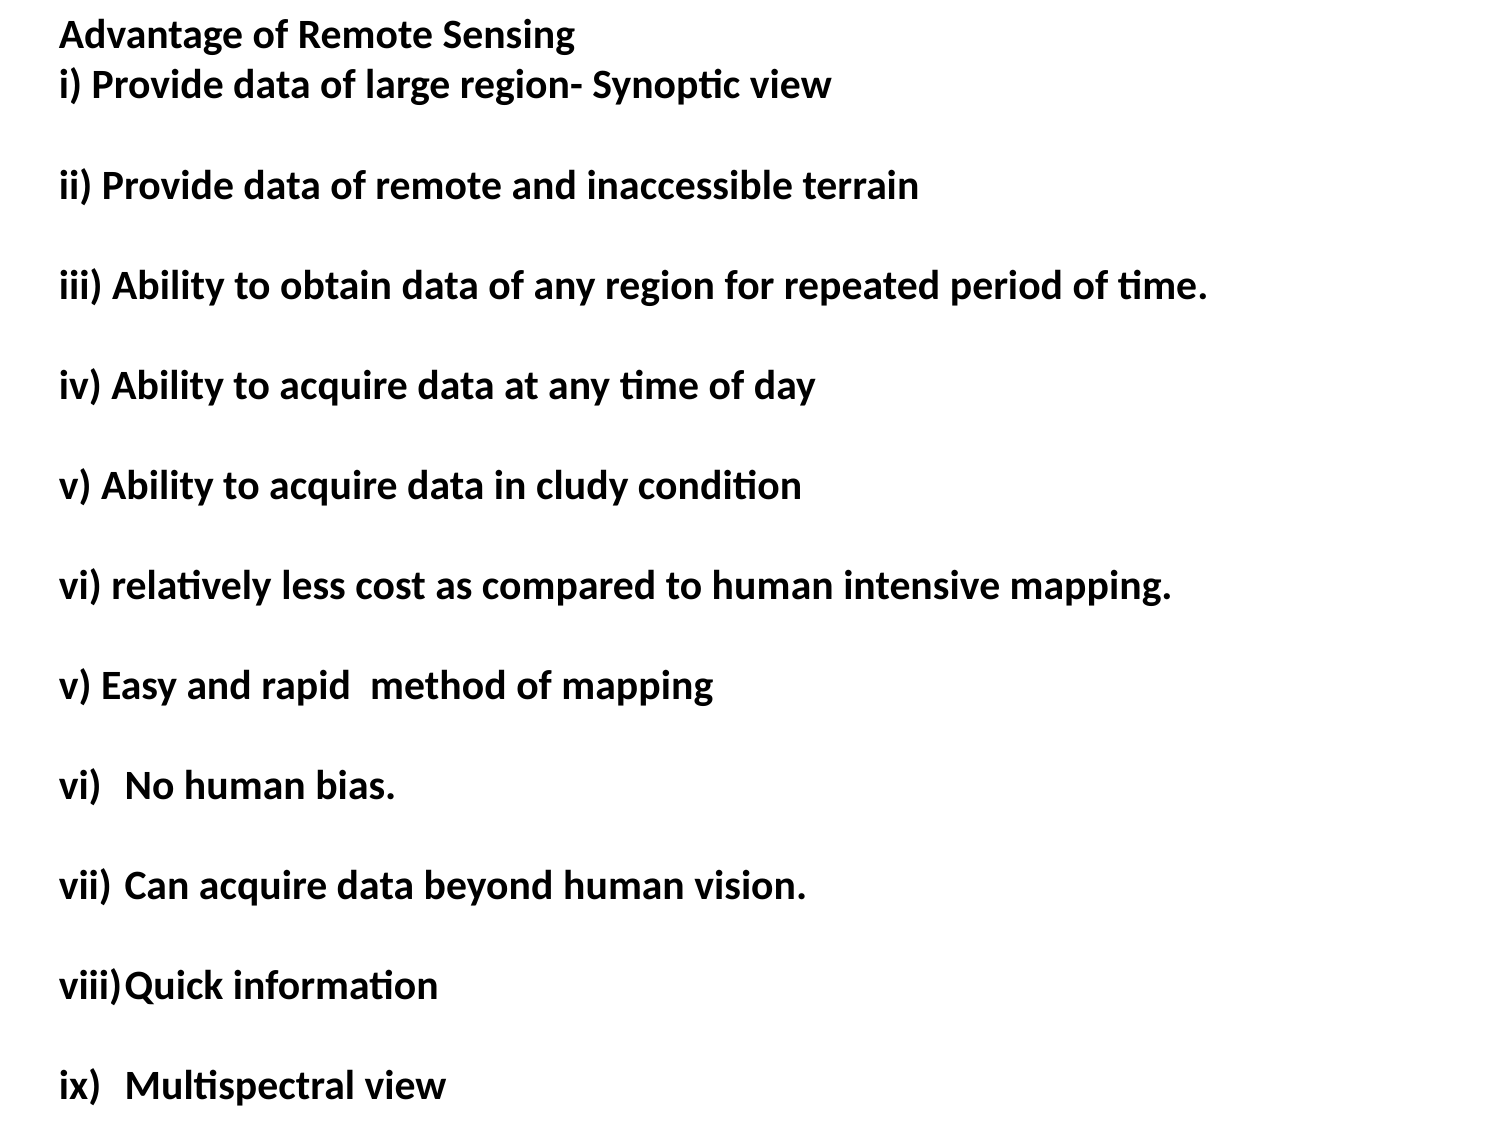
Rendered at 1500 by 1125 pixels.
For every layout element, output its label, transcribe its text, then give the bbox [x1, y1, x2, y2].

text_box Advantage of Remote Sensing i) Provide data of large region- Synoptic view ii) Provide data of remote and inaccessible terrain iii) Ability to obtain data of any region for repeated period of time. iv) Ability to acquire data at any time of day v) Ability to acquire data in cludy condition vi) relatively less cost as compared to human intensive mapping. v) Easy and rapid method of mapping No human bias. Can acquire data beyond human vision. Quick information Multispectral view [44, 0, 1225, 1116]
